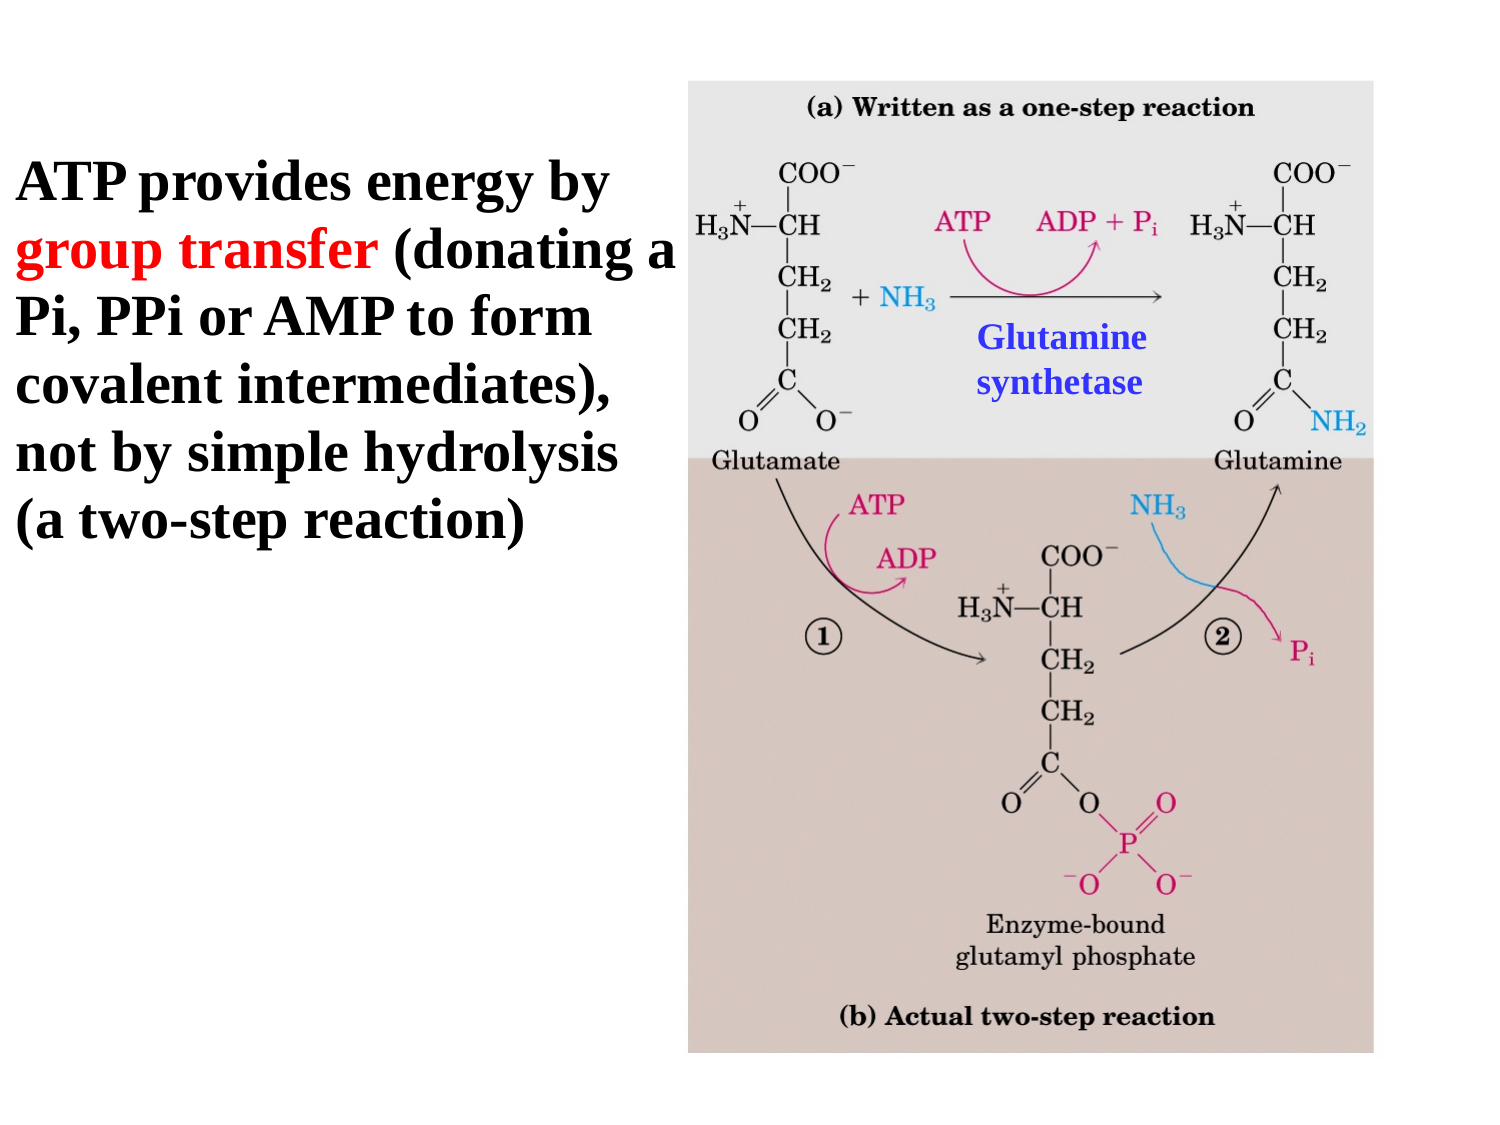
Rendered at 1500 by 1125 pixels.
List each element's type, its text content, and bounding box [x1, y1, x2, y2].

picture [666, 66, 1386, 1067]
text_box ATP provides energy by group transfer (donating a Pi, PPi or AMP to form covalent intermediates), not by simple hydrolysis (a two-step reaction) [1, 148, 661, 558]
